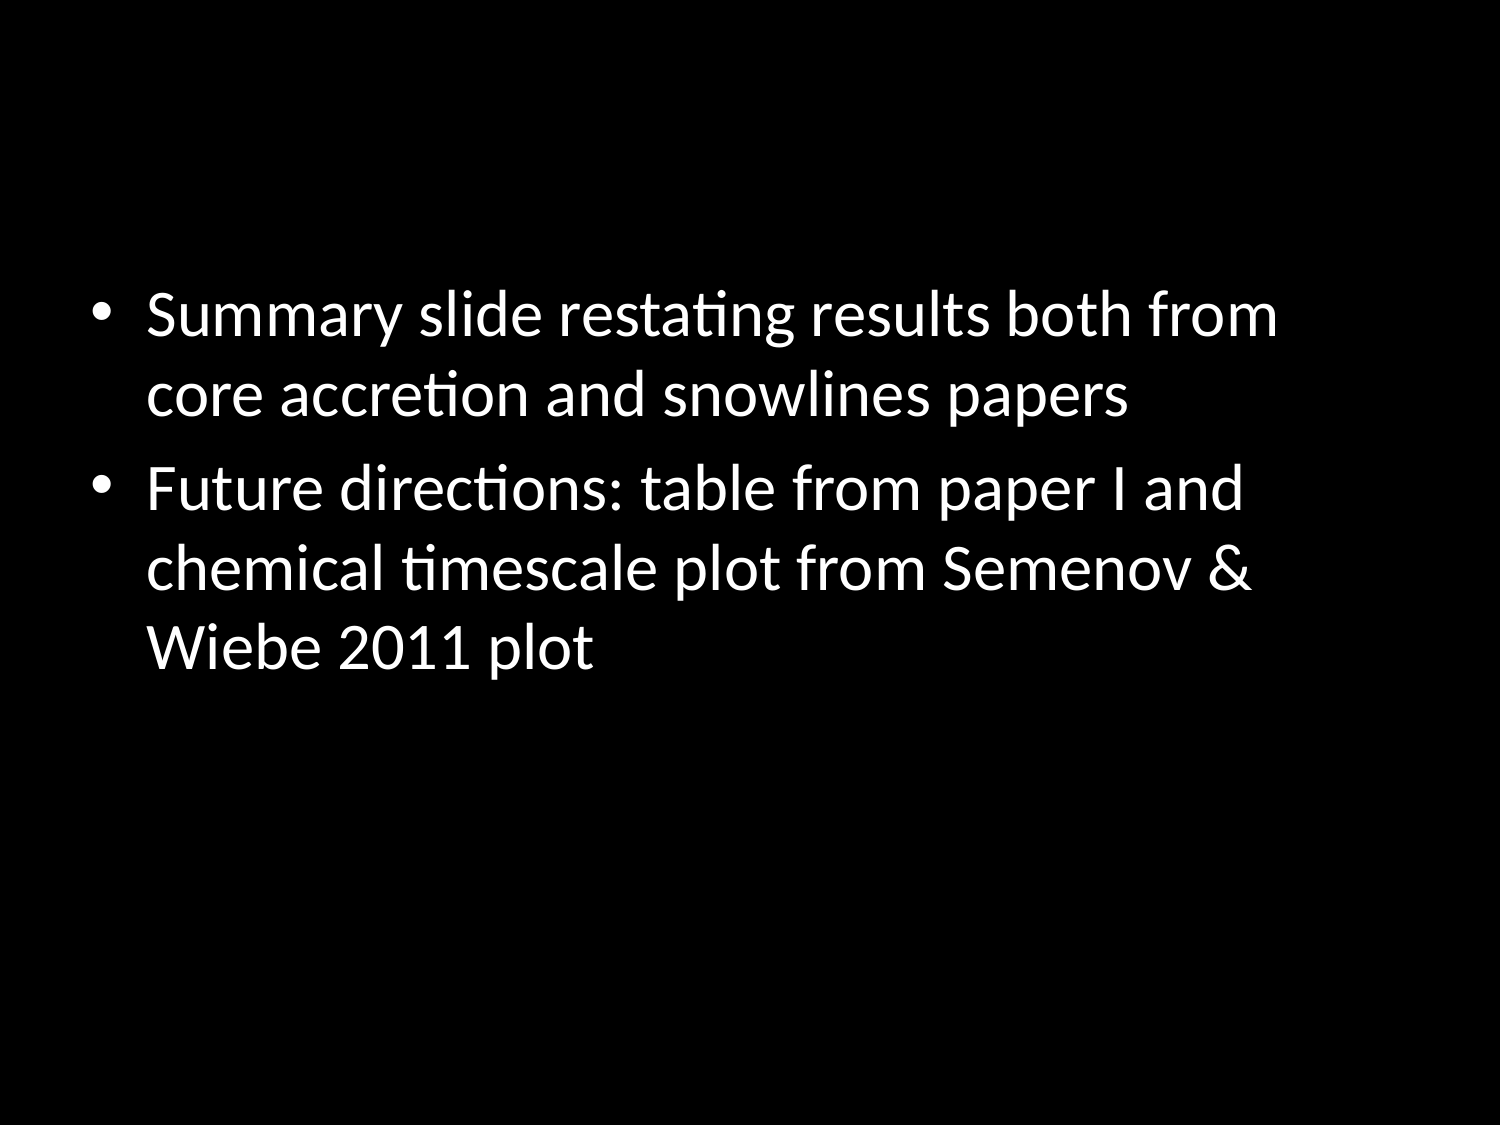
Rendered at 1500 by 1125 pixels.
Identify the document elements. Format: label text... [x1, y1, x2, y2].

list Summary slide restating results both from core accretion and snowlines papers Future directions: table from paper I and chemical timescale plot from Semenov & Wiebe 2011 plot [75, 262, 1425, 1005]
